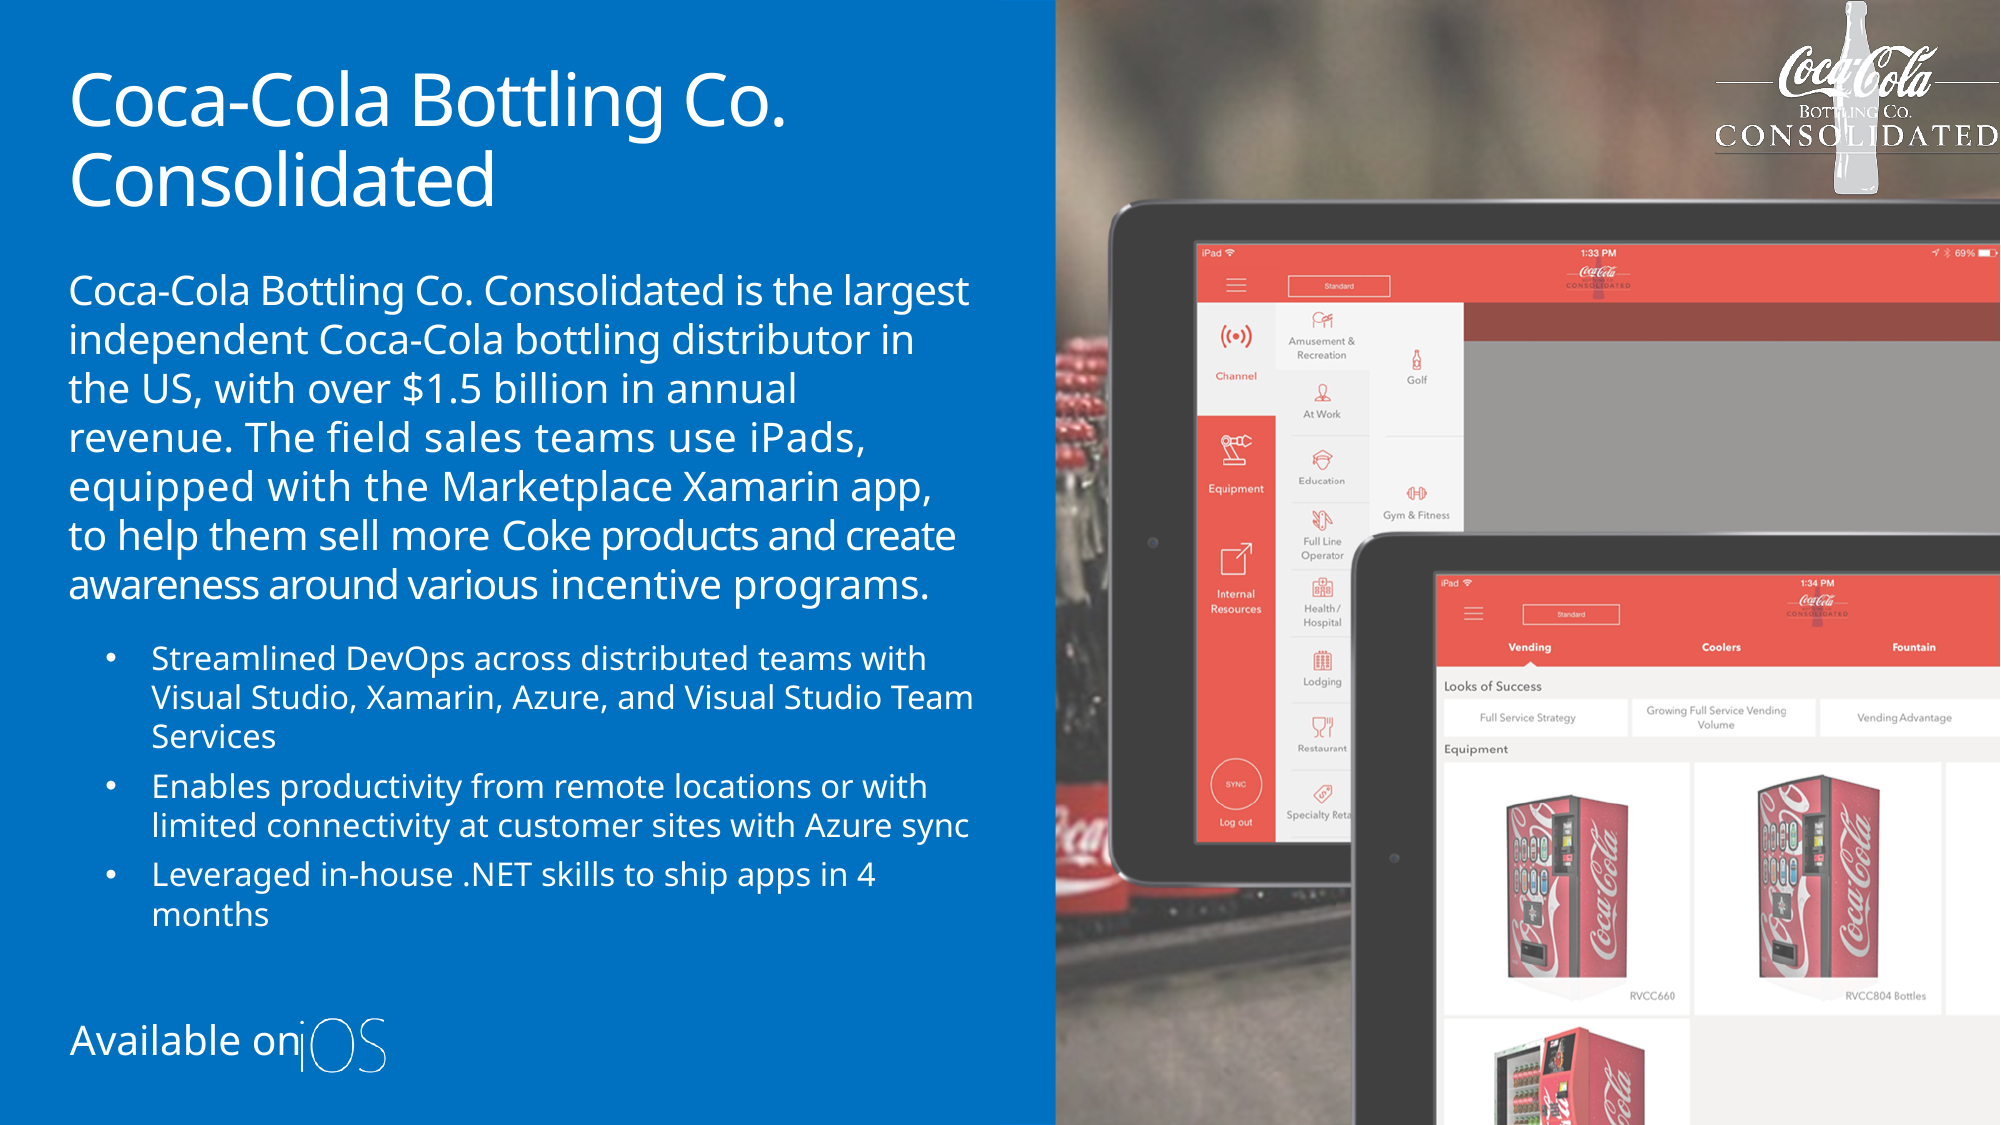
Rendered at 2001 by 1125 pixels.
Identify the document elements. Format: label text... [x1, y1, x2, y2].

picture [1055, 0, 2000, 1125]
text_box Available on [55, 998, 339, 1087]
list Coca-Cola Bottling Co. Consolidated is the largest independent Coca-Cola bottling distributor in the US, with over $1.5 billion in annual revenue. The field sales teams use iPads, equipped with the Marketplace Xamarin app, to help them sell more Coke products and create awareness around various incentive programs. Streamlined DevOps across distributed teams with Visual Studio, Xamarin, Azure, and Visual Studio Team Services Enables productivity from remote locations or with limited connectivity at customer sites with Azure sync Leveraged in-house .NET skills to ship apps in 4 months [44, 250, 1000, 875]
picture [299, 1003, 394, 1087]
title Coca-Cola Bottling Co. Consolidated [44, 48, 1055, 227]
text_box [0, 0, 1055, 1125]
